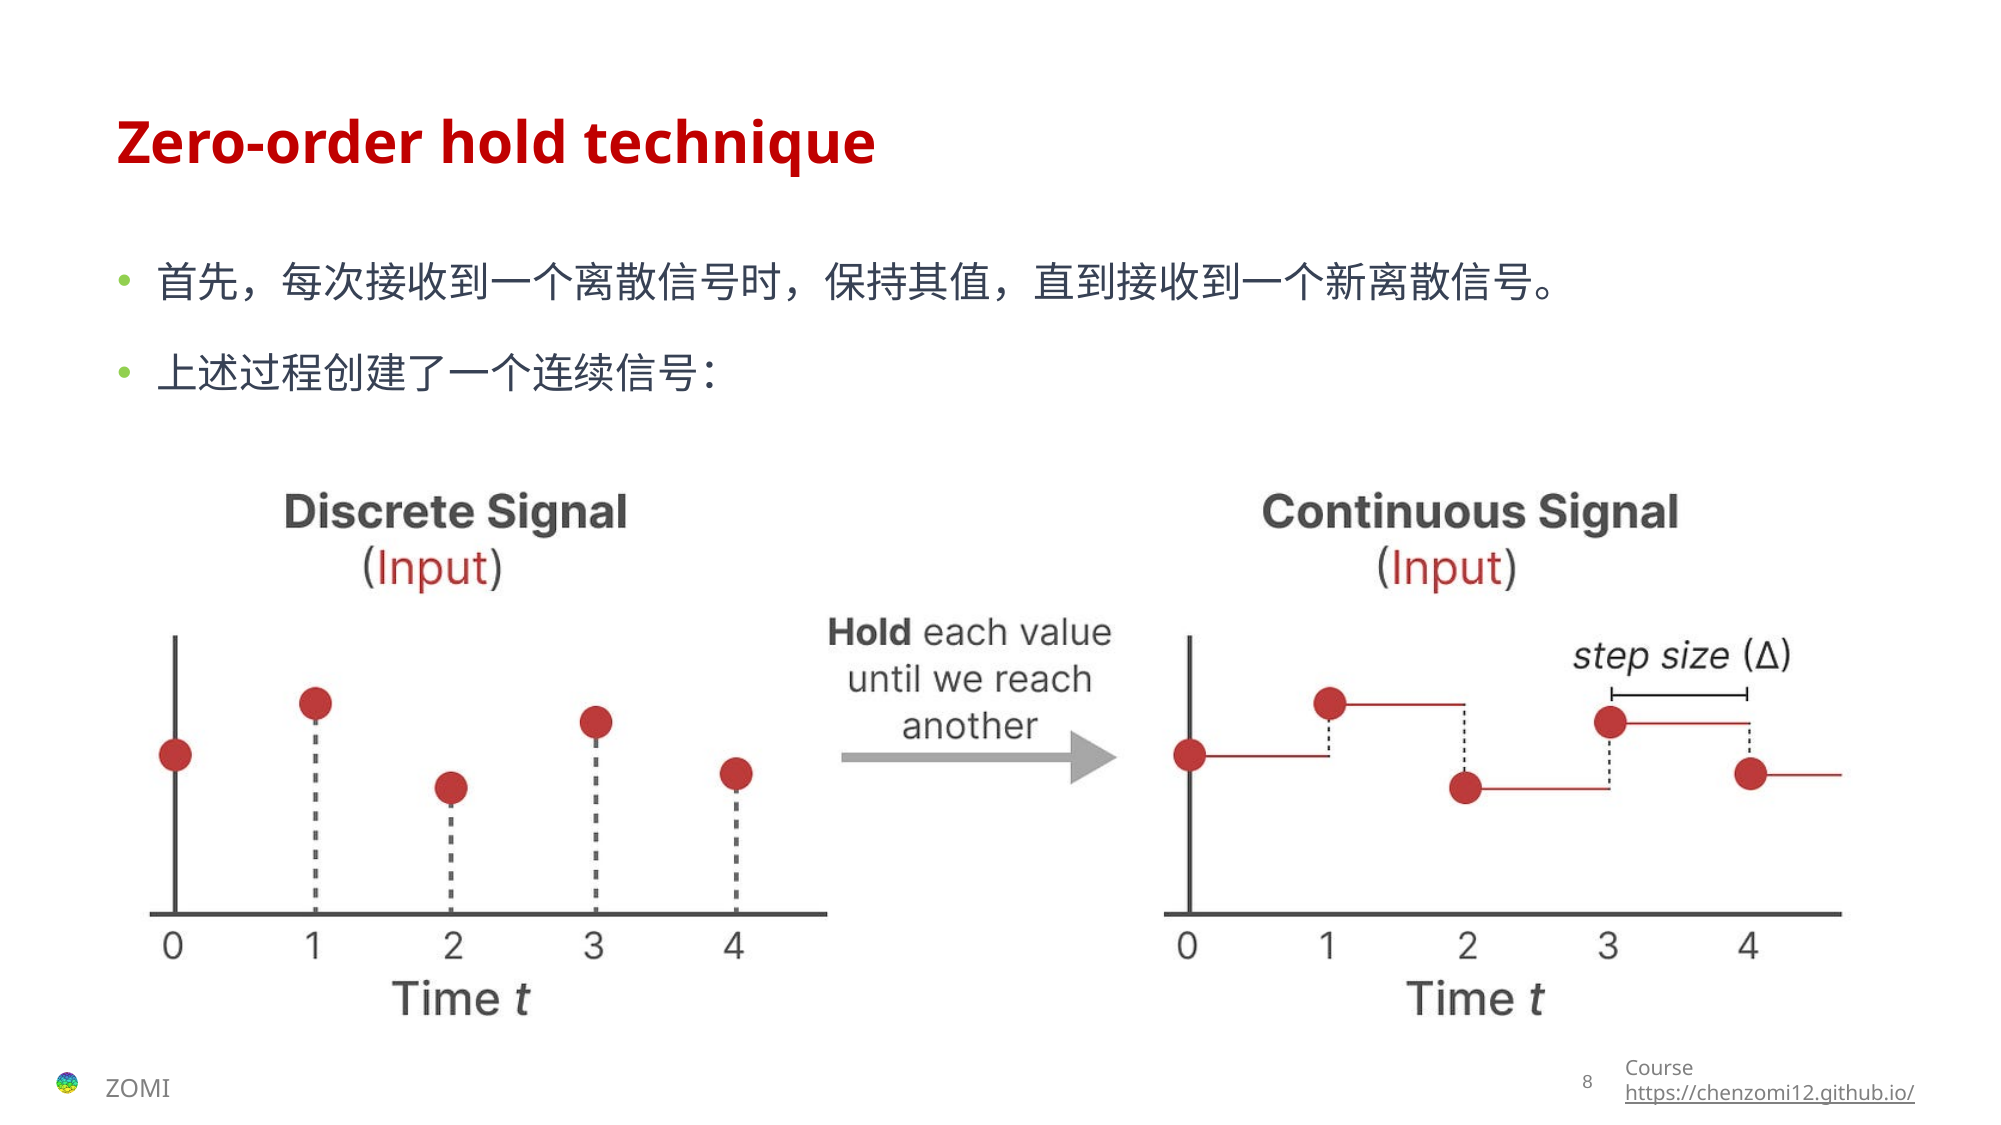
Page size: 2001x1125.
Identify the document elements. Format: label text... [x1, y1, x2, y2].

picture [57, 1073, 77, 1093]
title Zero-order hold technique [102, 91, 1901, 189]
list 首先，每次接收到一个离散信号时，保持其值，直到接收到一个新离散信号。 上述过程创建了一个连续信号： [102, 223, 1901, 1043]
picture [131, 481, 1870, 1034]
